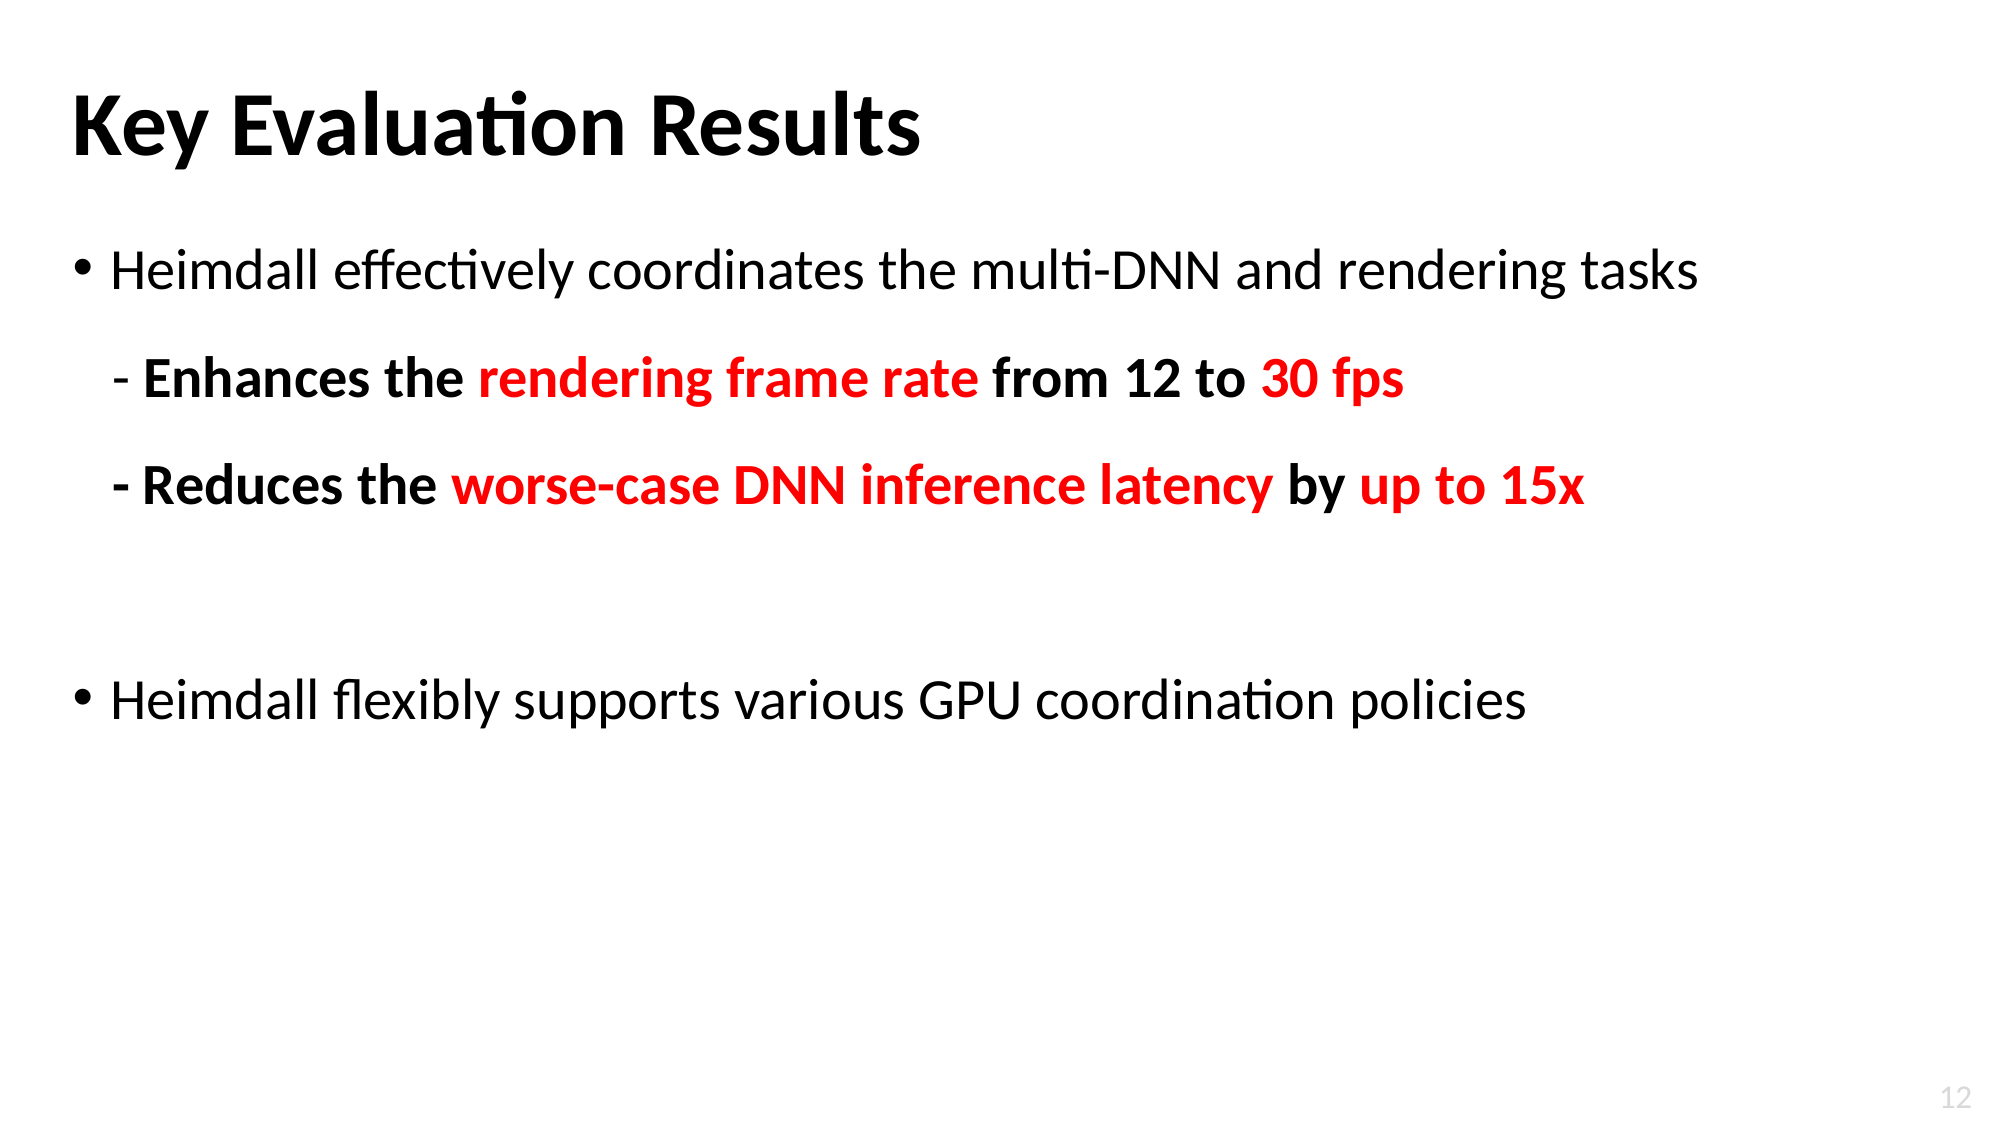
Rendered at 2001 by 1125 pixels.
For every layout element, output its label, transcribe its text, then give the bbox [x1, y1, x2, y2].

list Heimdall effectively coordinates the multi-DNN and rendering tasks - Enhances the rendering frame rate from 12 to 30 fps - Reduces the worse-case DNN inference latency by up to 15x Heimdall flexibly supports various GPU coordination policies [57, 224, 1969, 1051]
slide_number 12 [1416, 1065, 1973, 1125]
title Key Evaluation Results [57, 60, 1957, 174]
